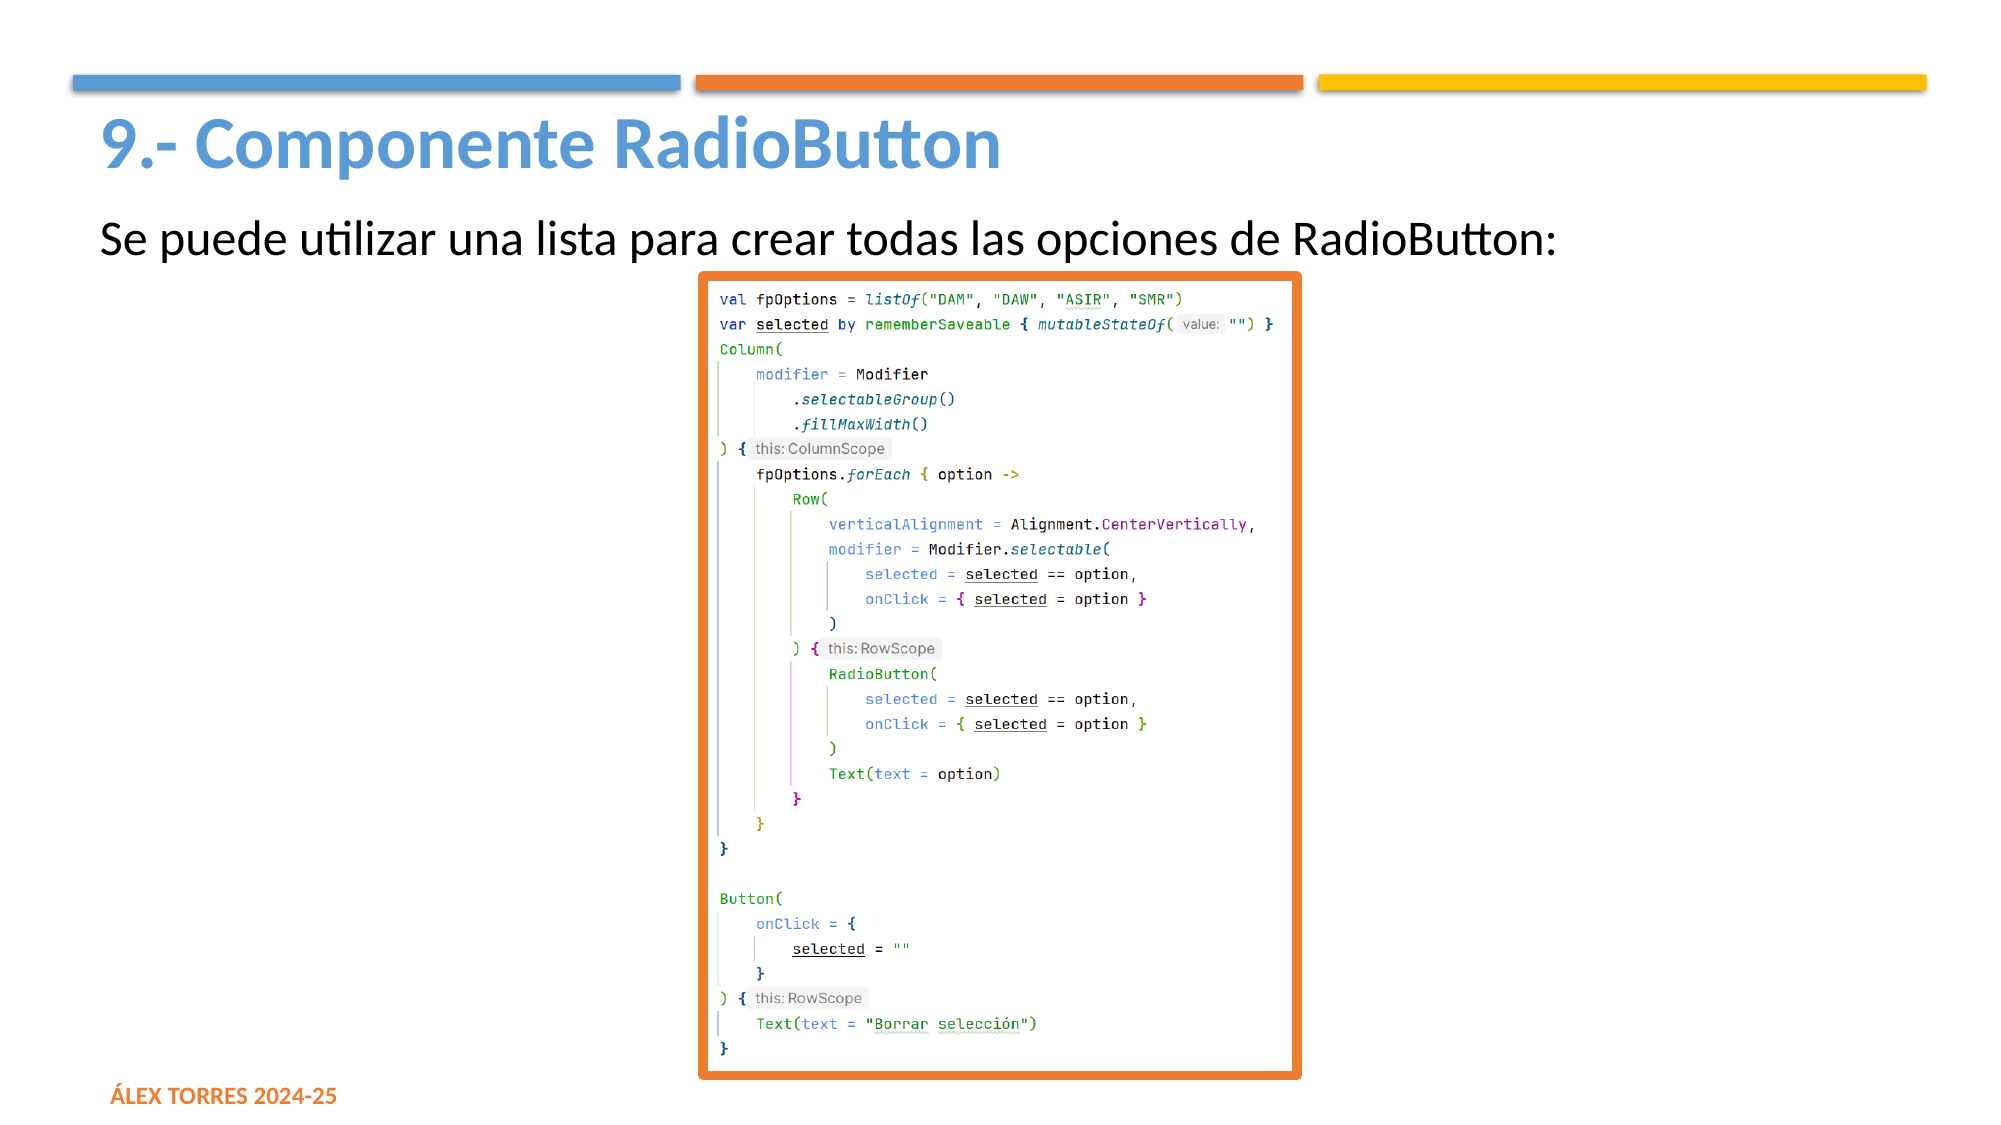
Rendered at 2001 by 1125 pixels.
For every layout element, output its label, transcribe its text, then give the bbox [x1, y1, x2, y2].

picture [707, 280, 1293, 1072]
text_box 9.- Componente RadioButton [85, 78, 1915, 188]
text_box Se puede utilizar una lista para crear todas las opciones de RadioButton: [85, 190, 1915, 1074]
